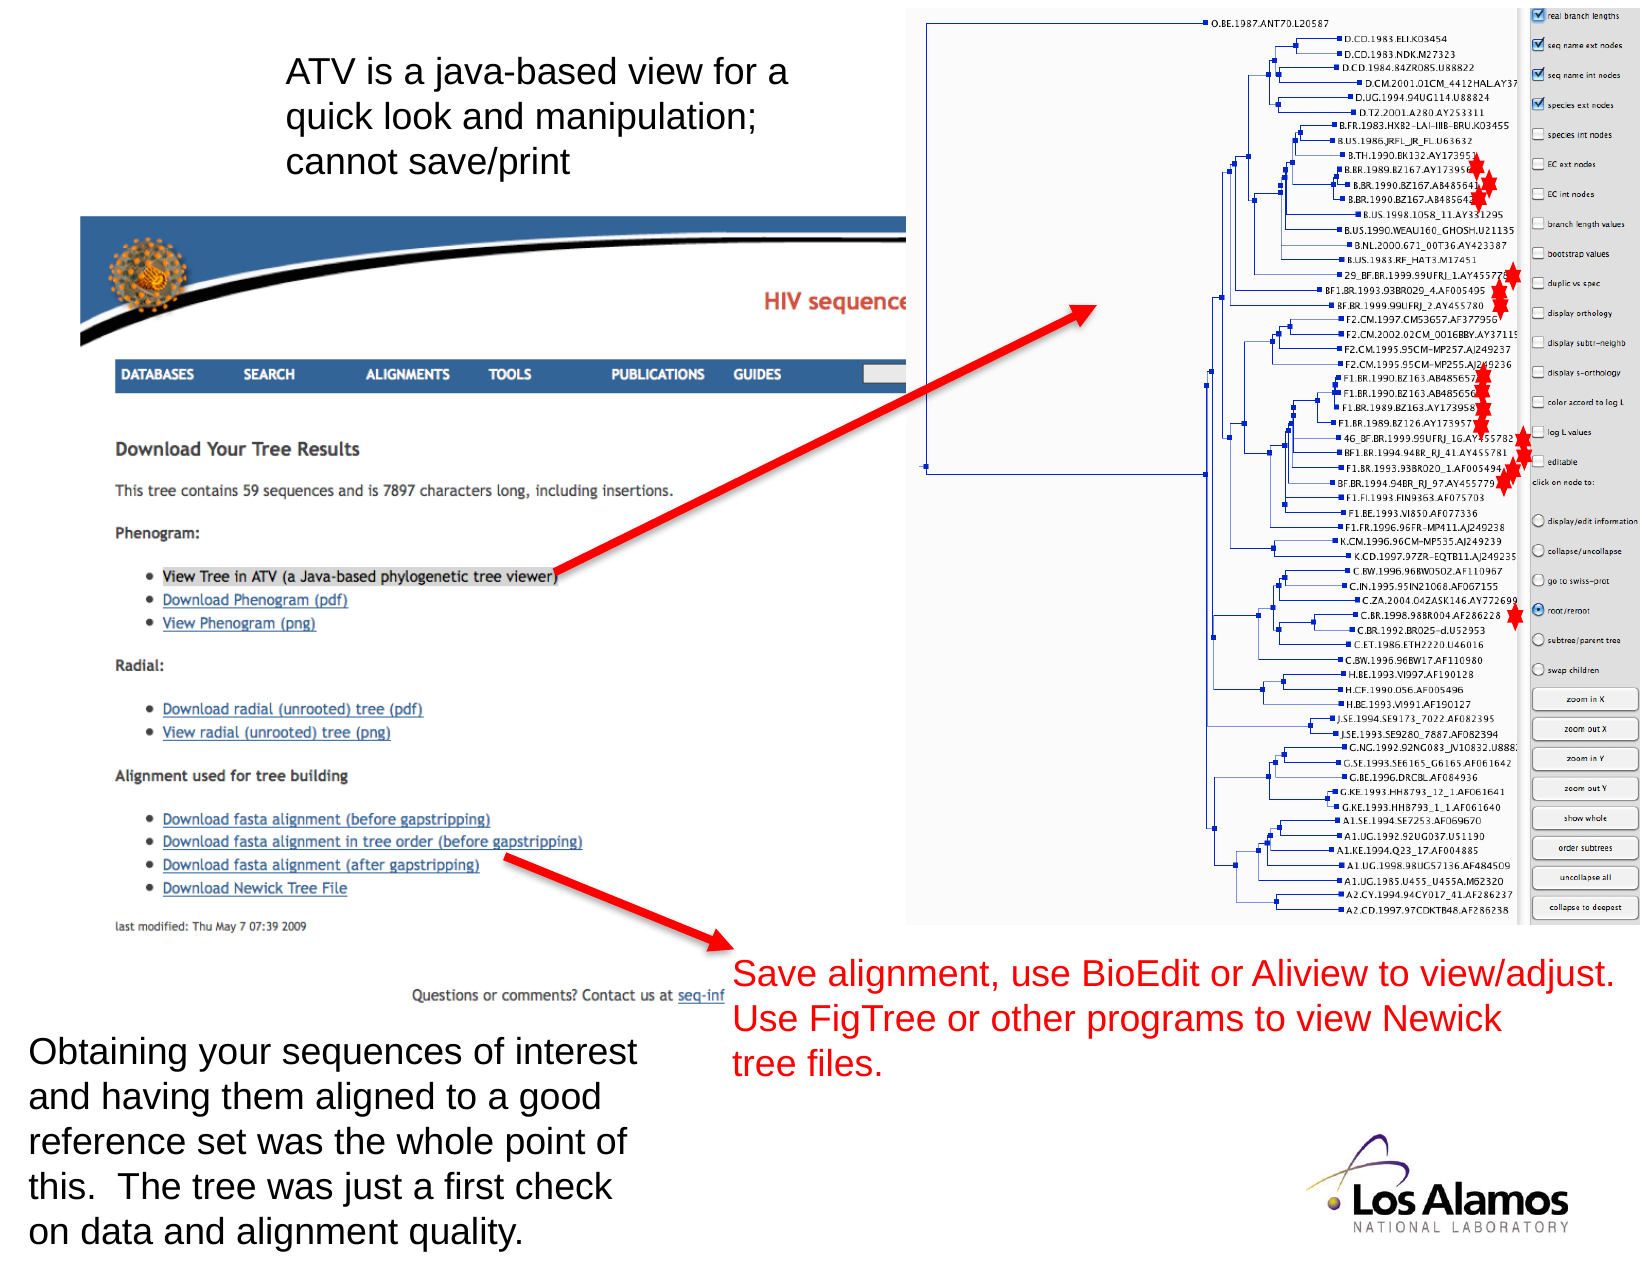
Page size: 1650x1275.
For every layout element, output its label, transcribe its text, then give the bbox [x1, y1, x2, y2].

text_box ATV is a java-based view for a quick look and manipulation; cannot save/print [278, 39, 880, 190]
picture [1306, 1133, 1568, 1233]
text_box Obtaining your sequences of interest and having them aligned to a good reference set was the whole point of this. The tree was just a first check on data and alignment quality. [20, 1019, 648, 1260]
text_box Save alignment, use BioEdit or Aliview to view/adjust. Use FigTree or other programs to view Newick tree files. [724, 941, 1635, 1092]
picture [74, 8, 1640, 1026]
